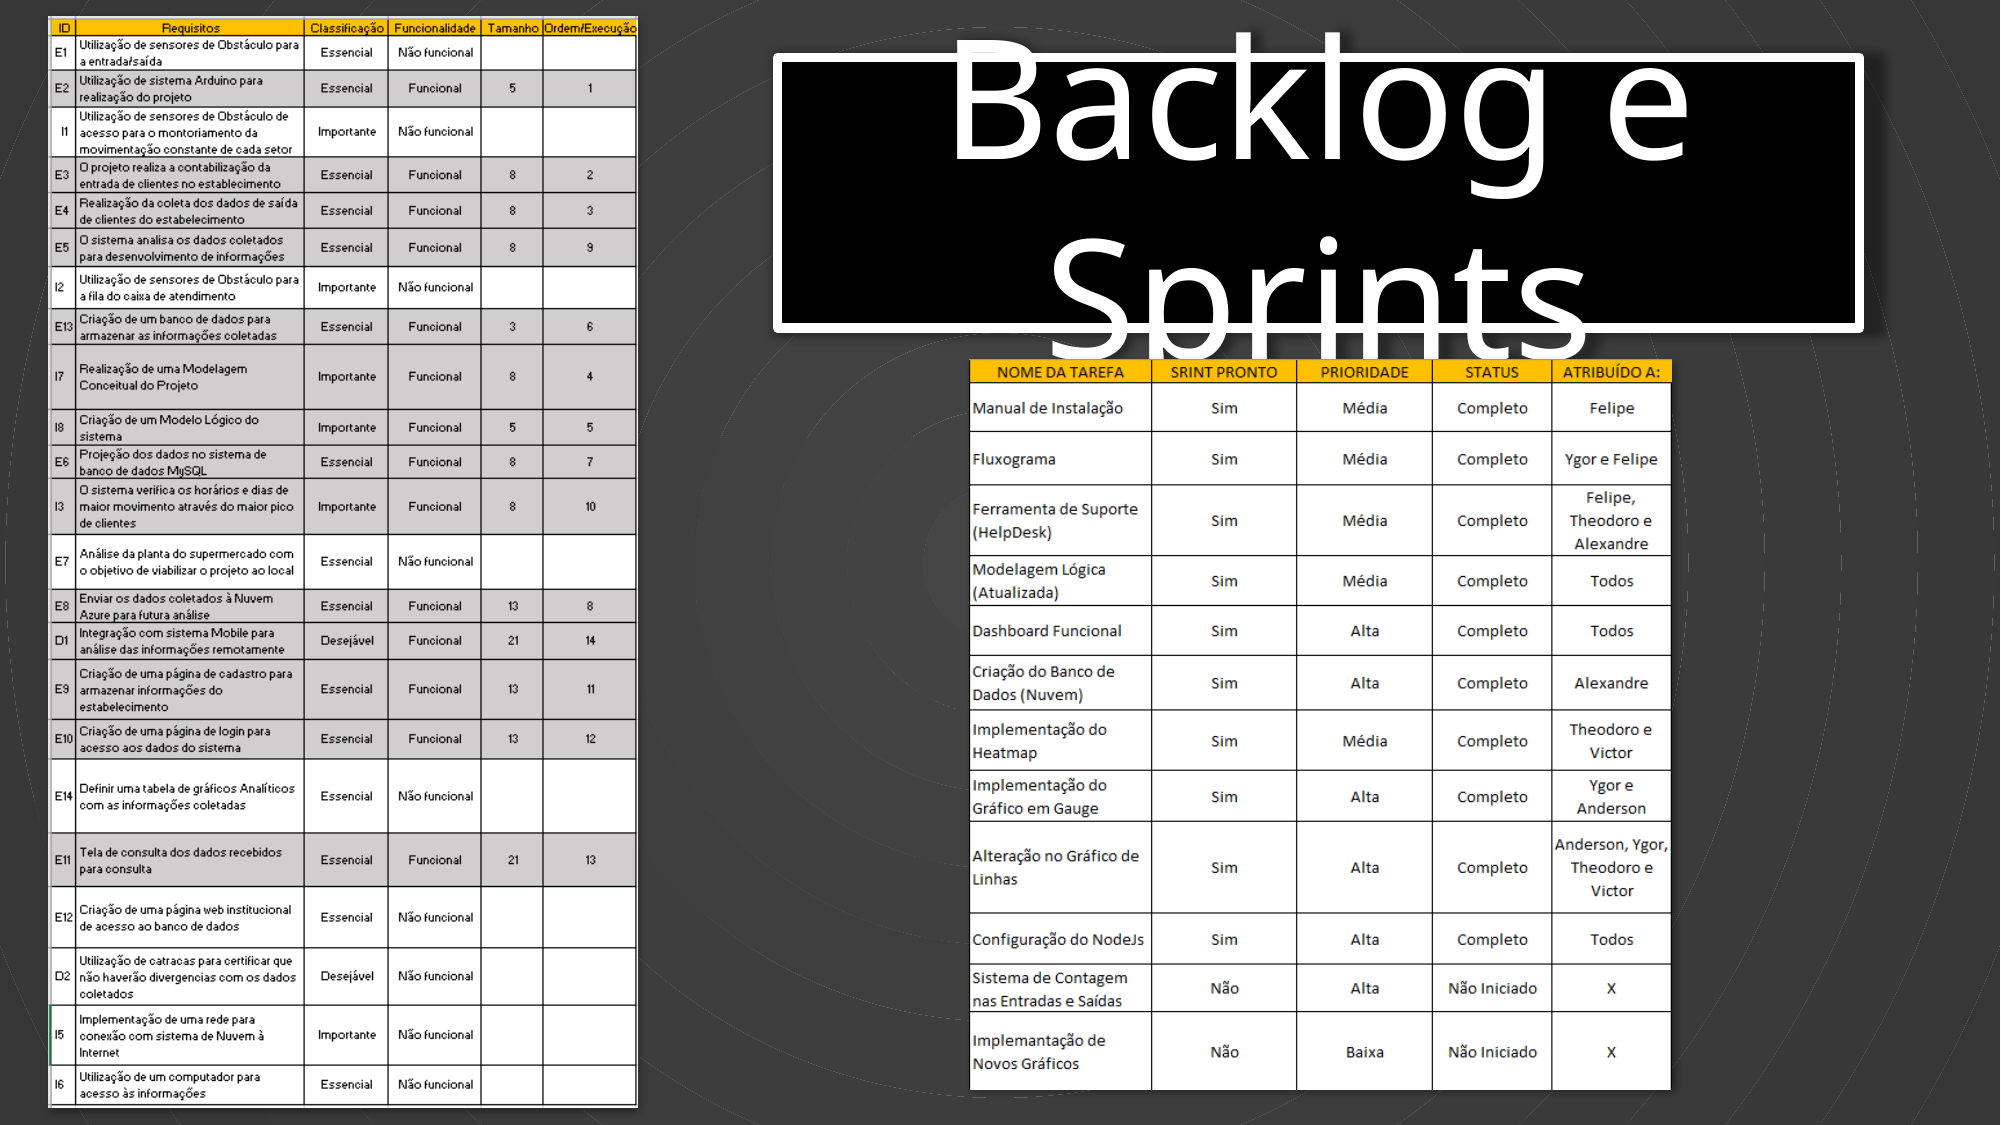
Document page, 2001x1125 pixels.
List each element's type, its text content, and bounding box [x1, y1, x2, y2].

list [638, 437, 968, 951]
text_box Backlog e Sprints [777, 57, 1860, 329]
text_box [0, 0, 2000, 1125]
picture [968, 359, 1672, 1091]
picture [48, 16, 638, 1109]
